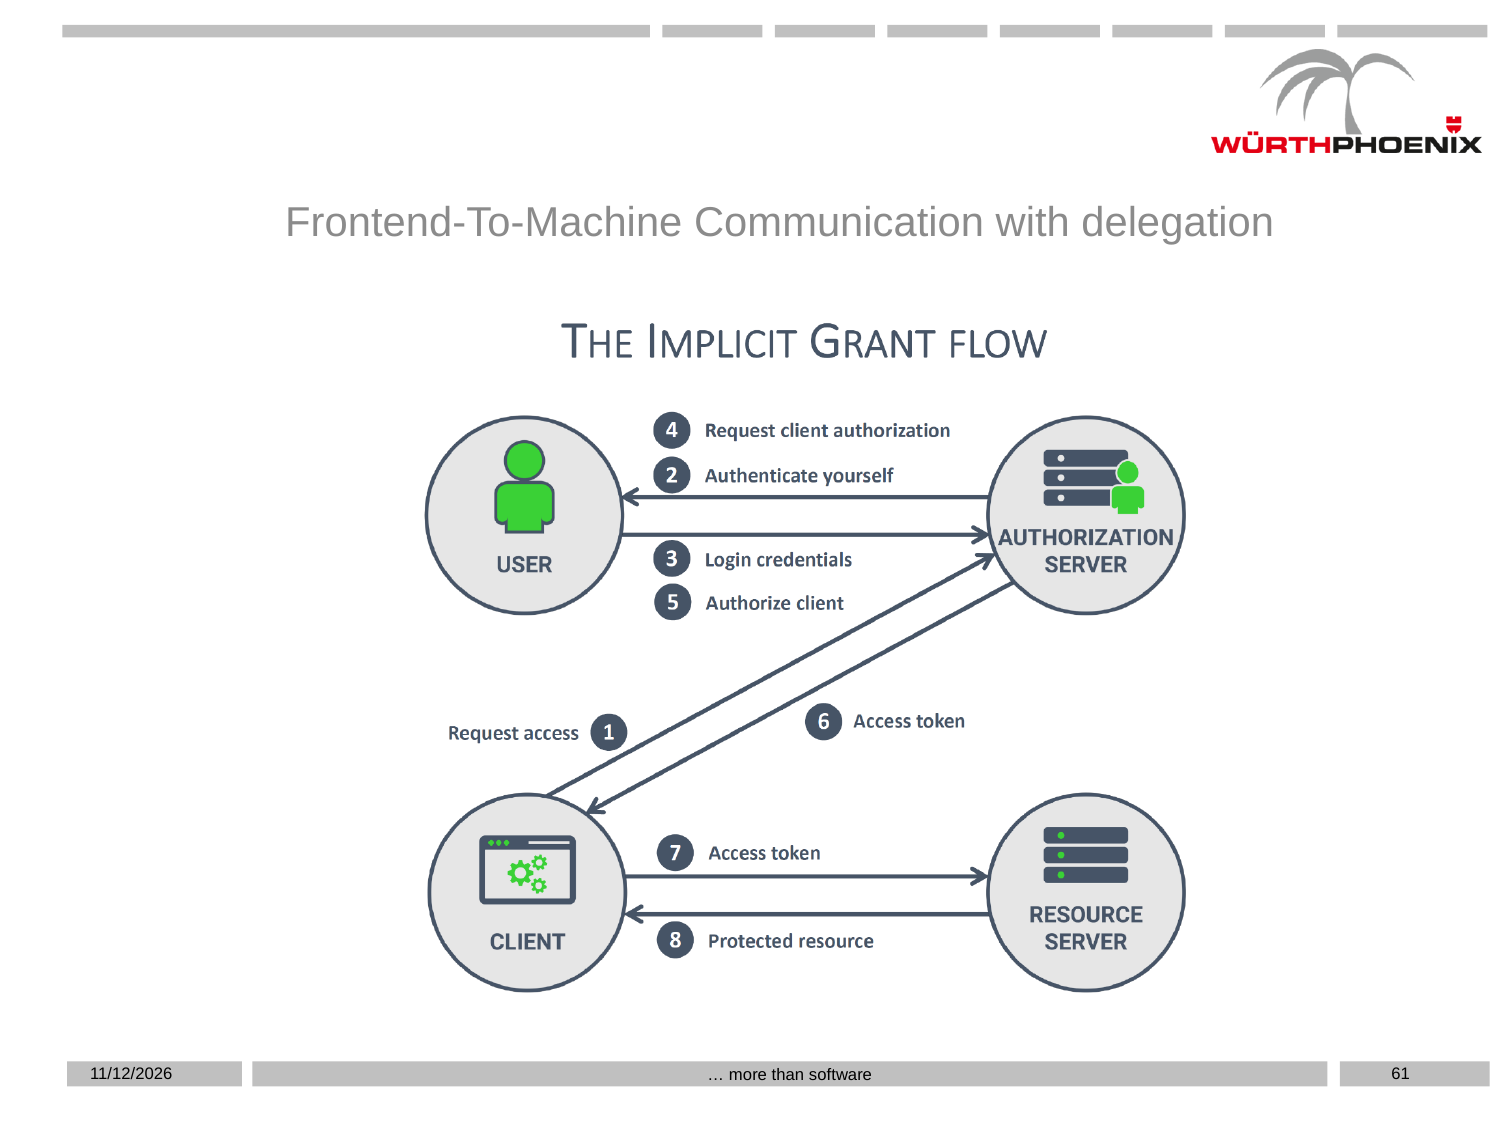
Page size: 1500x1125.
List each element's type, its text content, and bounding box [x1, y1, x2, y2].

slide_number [75, 1042, 425, 1103]
text_box Frontend-To-Machine Communication with delegation [199, 187, 1360, 257]
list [403, 312, 1203, 999]
slide_number 61 [1074, 1042, 1425, 1103]
picture [1211, 49, 1482, 153]
